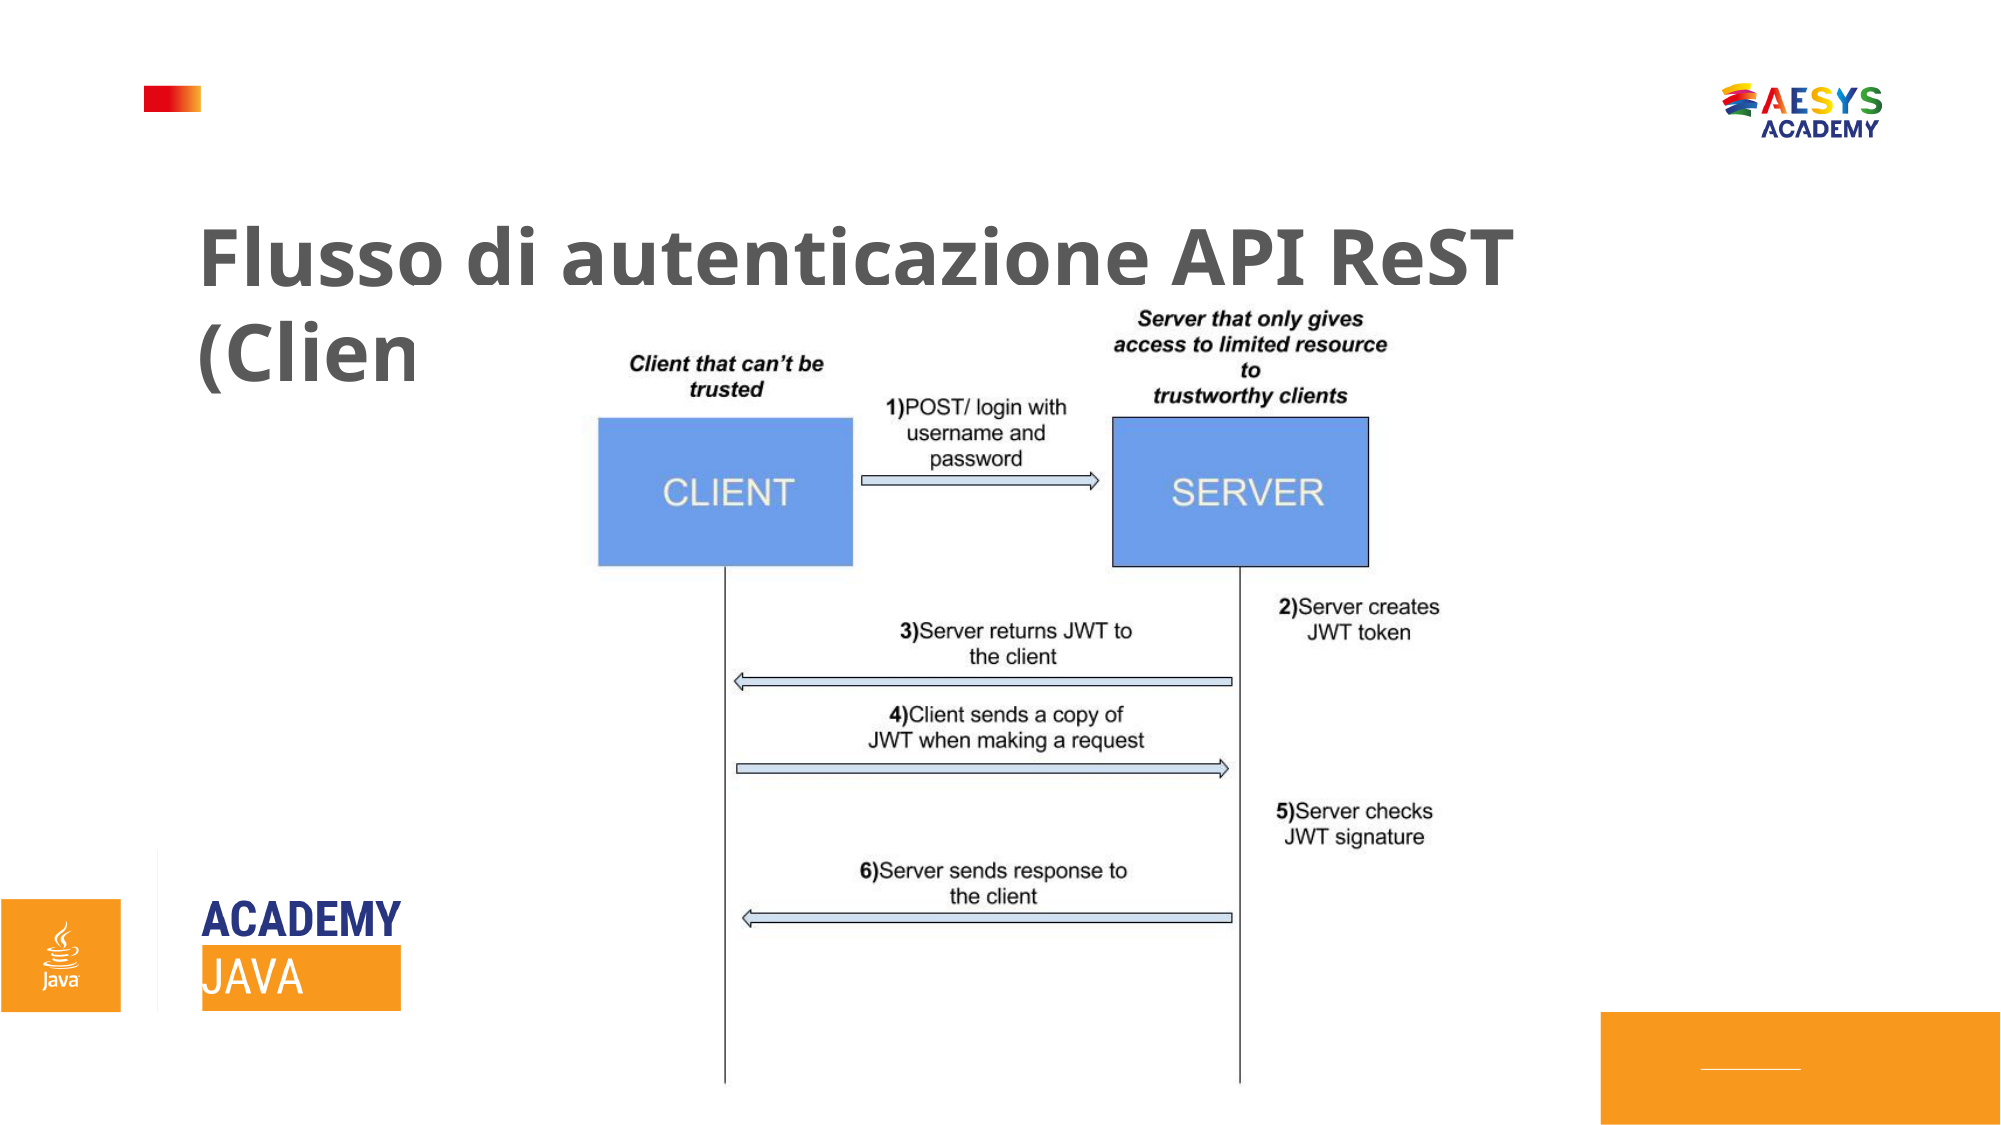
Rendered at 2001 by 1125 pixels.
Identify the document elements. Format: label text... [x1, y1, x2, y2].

picture [0, 0, 2001, 1125]
text_box Flusso di autenticazione API ReST (Client-Server) [182, 199, 1730, 405]
